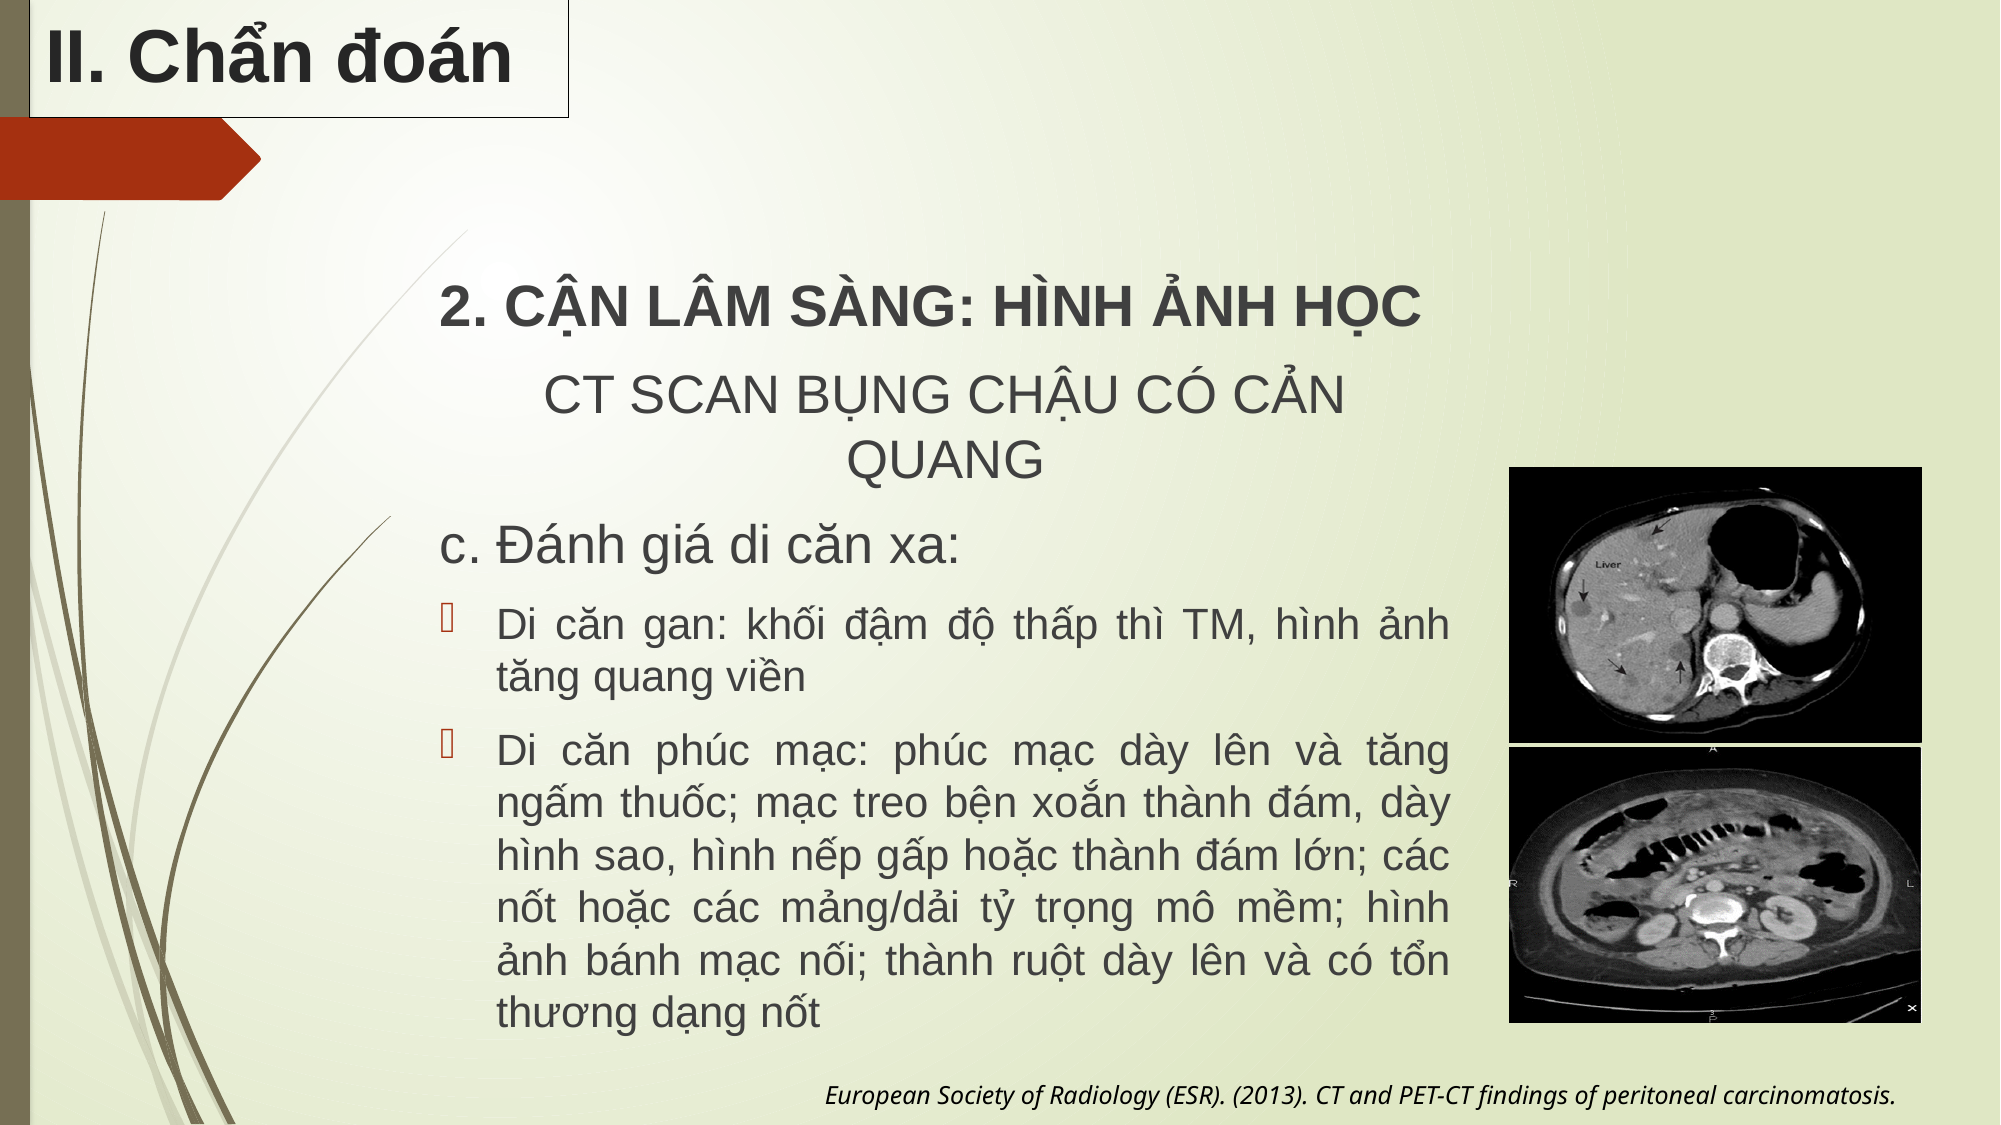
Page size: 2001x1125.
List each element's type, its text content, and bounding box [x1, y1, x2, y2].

text_box II. Chẩn đoán [29, 0, 569, 118]
list 2. CẬN LÂM SÀNG: HÌNH ẢNH HỌC CT SCAN BỤNG CHẬU CÓ CẢN QUANG c. Đánh giá di căn xa: Di căn gan: khối đậm độ thấp thì TM, hình ảnh tăng quang viền Di căn phúc mạc: phúc mạc dày lên và tăng ngấm thuốc; mạc treo bện xoắn thành đám, dày hình sao, hình nếp gấp hoặc thành đám lớn; các nốt hoặc các mảng/dải tỷ trọng mô mềm; hình ảnh bánh mạc nối; thành ruột dày lên và có tổn thương dạng nốt [424, 260, 1468, 1046]
picture [1509, 747, 1922, 1023]
picture [1509, 467, 1922, 743]
text_box European Society of Radiology (ESR). (2013). CT and PET-CT findings of peritoneal carcinomatosis. [809, 1071, 1971, 1117]
